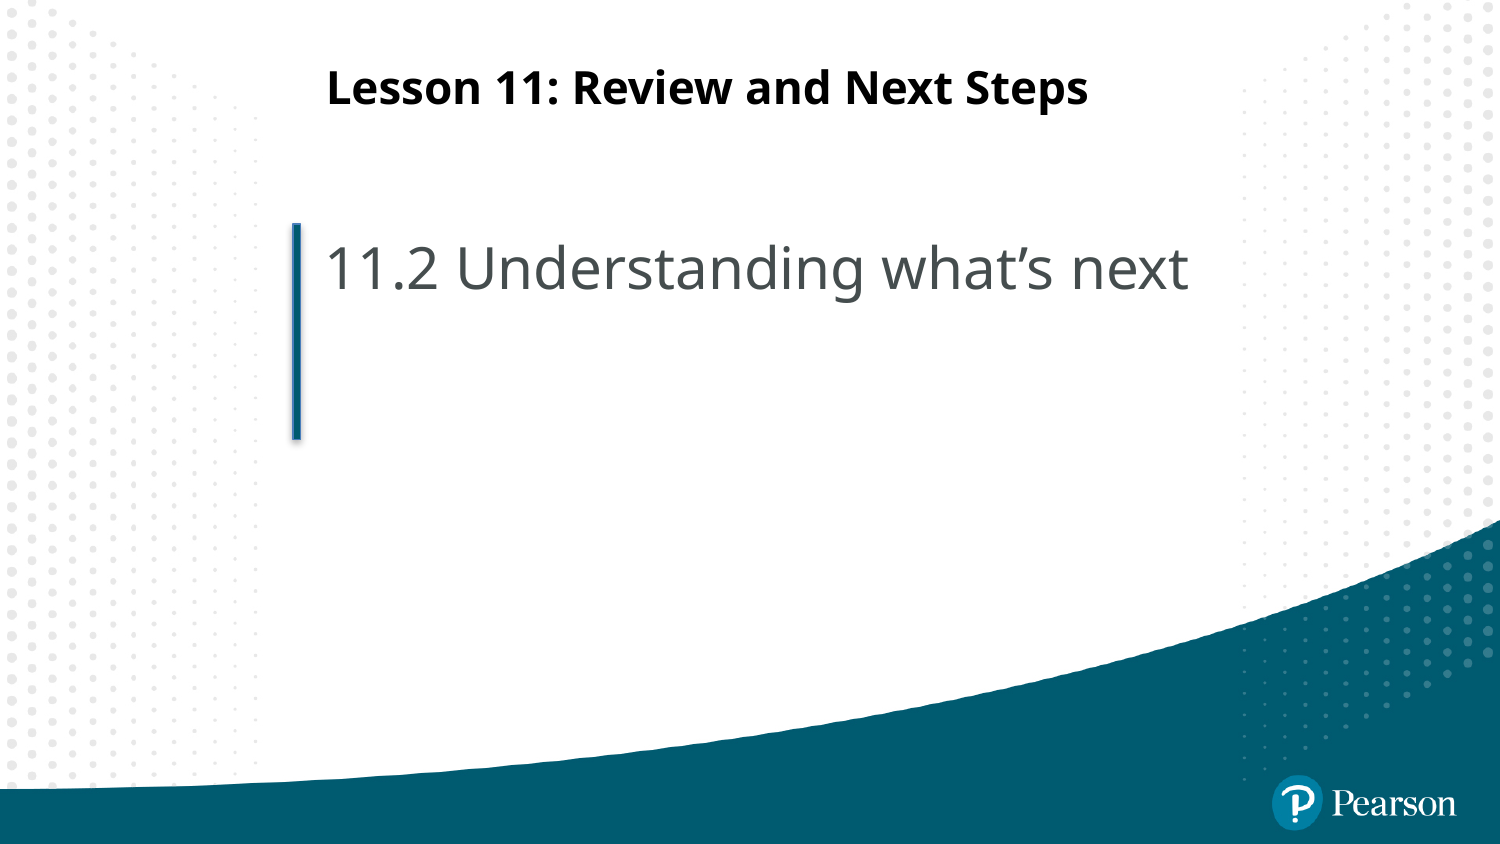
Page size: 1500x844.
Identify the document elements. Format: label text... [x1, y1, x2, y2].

picture [1444, 606, 1451, 613]
picture [1444, 670, 1451, 677]
picture [1484, 584, 1492, 592]
picture [1484, 627, 1492, 635]
picture [1347, 791, 1353, 804]
picture [1440, 798, 1444, 815]
picture [1419, 800, 1424, 814]
picture [1484, 605, 1492, 613]
picture [1432, 799, 1436, 813]
picture [1336, 791, 1340, 815]
picture [1444, 584, 1451, 591]
picture [1444, 563, 1451, 570]
picture [1464, 660, 1471, 667]
subtitle 11.2 Understanding what’s next [300, 224, 1324, 440]
picture [1464, 552, 1472, 559]
picture [1484, 648, 1492, 657]
picture [1405, 799, 1416, 812]
picture [1464, 638, 1471, 646]
picture [1354, 800, 1361, 815]
picture [1464, 595, 1471, 603]
picture [1447, 798, 1454, 815]
picture [1484, 562, 1492, 570]
picture [1444, 649, 1451, 656]
picture [1464, 616, 1471, 624]
title Lesson 11: Review and Next Steps [310, 51, 1334, 155]
picture [1283, 786, 1314, 815]
picture [1381, 798, 1385, 815]
picture [1484, 541, 1492, 549]
picture [1465, 573, 1471, 581]
picture [1444, 628, 1451, 634]
picture [0, 0, 1500, 788]
